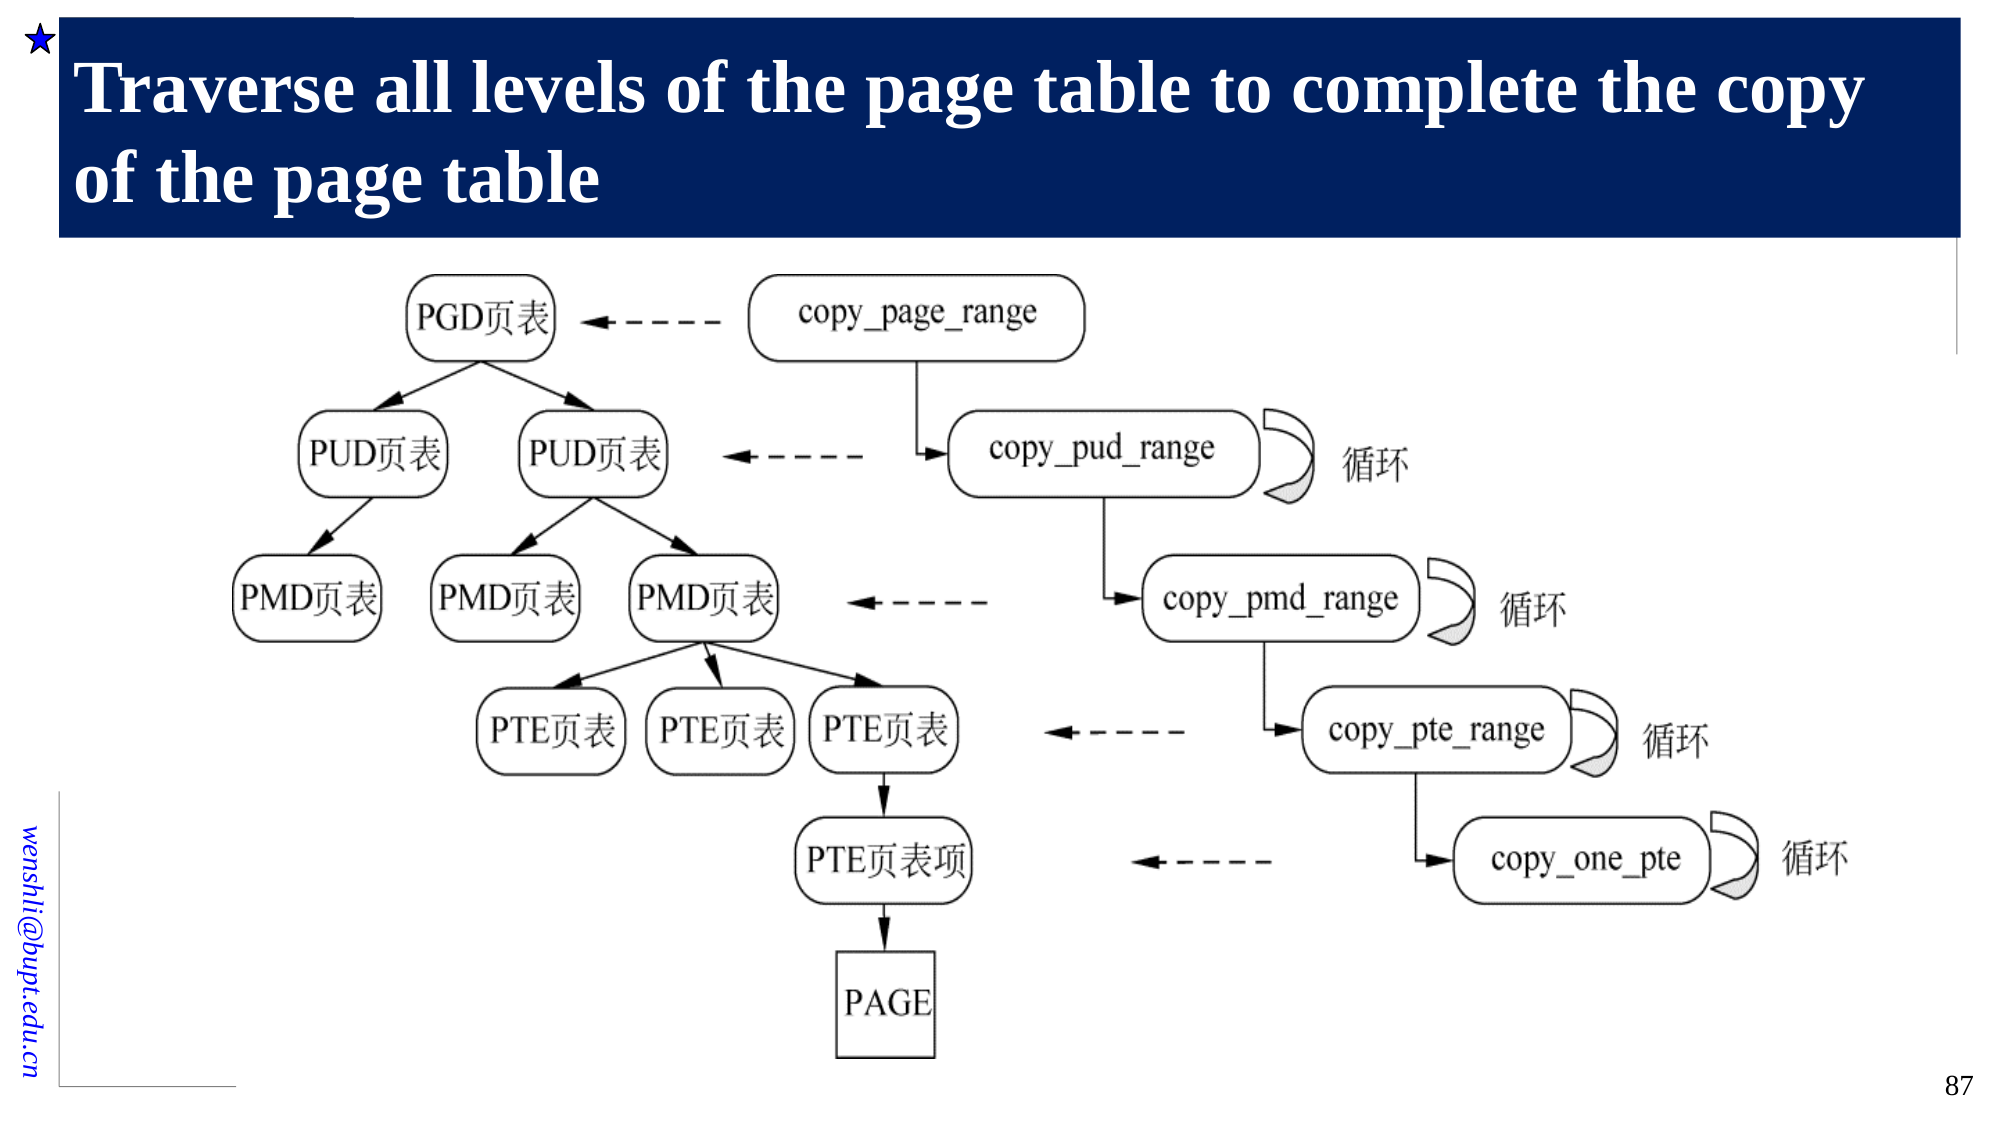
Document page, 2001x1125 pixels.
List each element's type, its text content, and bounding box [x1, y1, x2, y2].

slide_number 87 [1822, 1058, 1990, 1113]
title Traverse all levels of the page table to complete the copy of the page table [58, 17, 1961, 238]
picture [231, 274, 1850, 1059]
